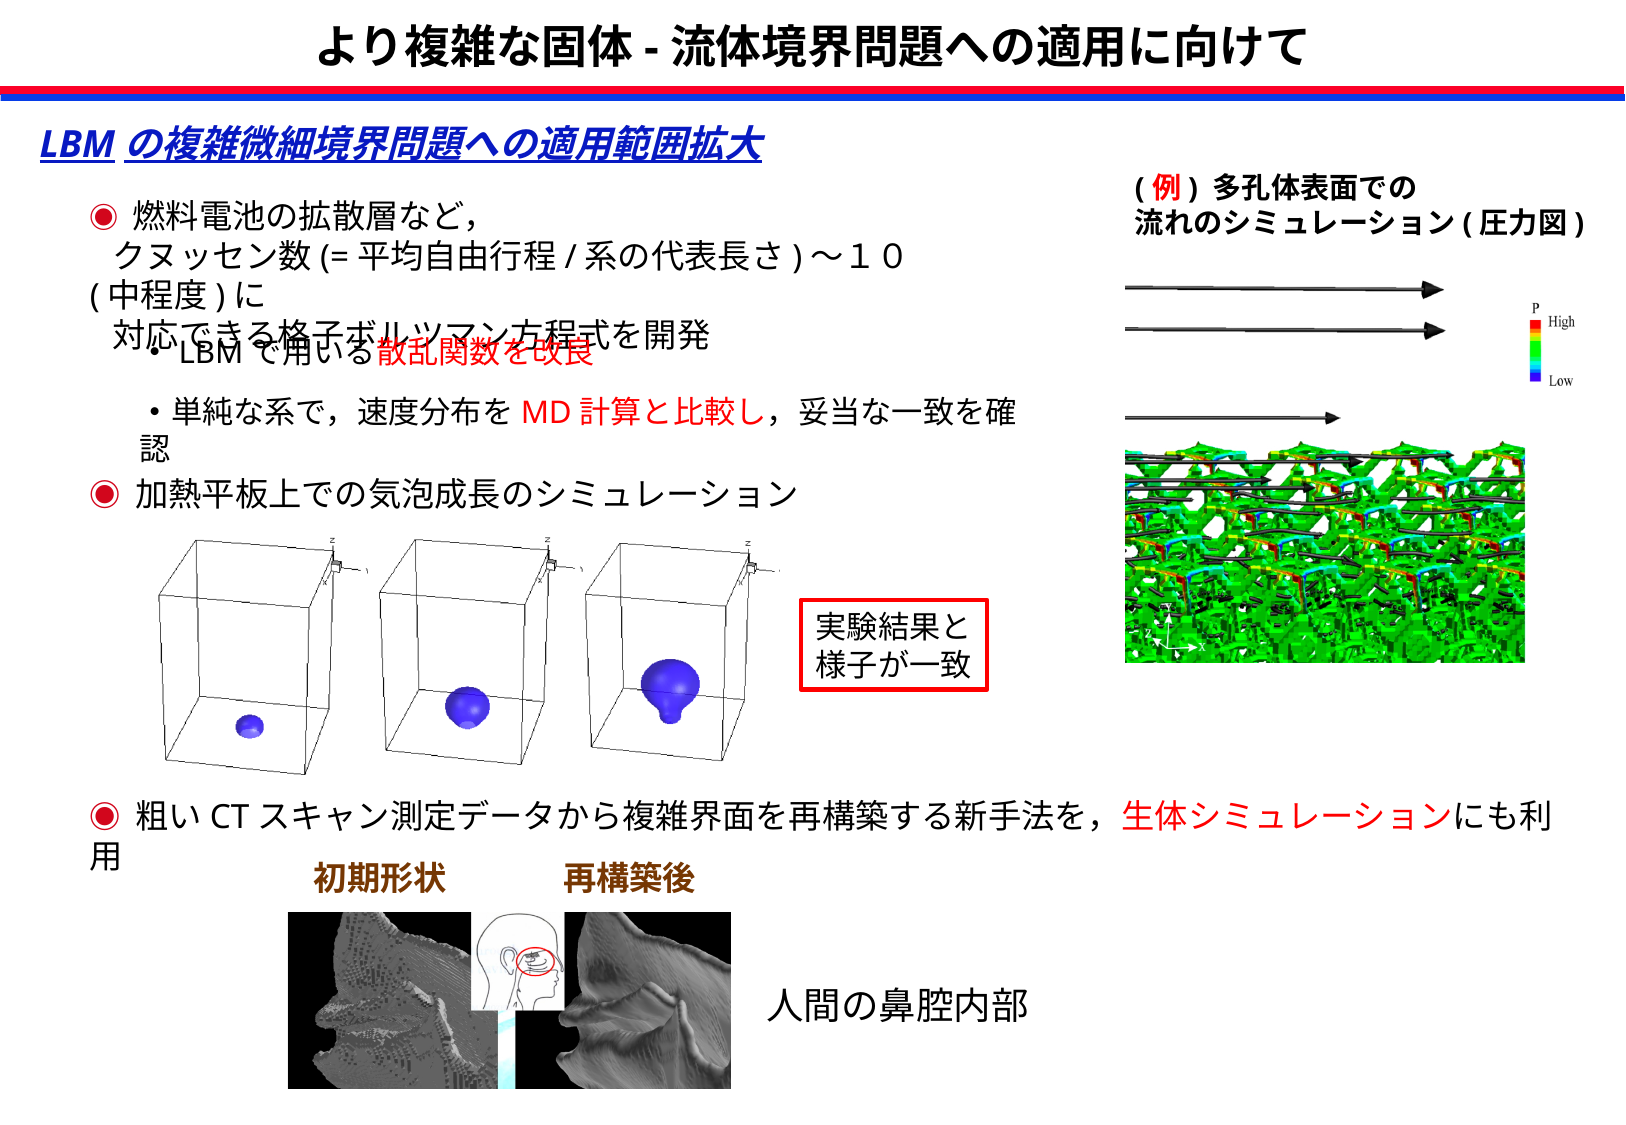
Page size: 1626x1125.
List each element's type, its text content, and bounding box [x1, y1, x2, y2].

text_box 人間の鼻腔内部 [751, 974, 1044, 1035]
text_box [0, 87, 1625, 102]
text_box 実験結果と 様子が一致 [800, 599, 987, 690]
picture [1124, 274, 1575, 663]
text_box ・LBMで用いる散乱関数を改良 [125, 324, 688, 378]
text_box ◉ 加熱平板上での気泡成長のシミュレーション [74, 466, 838, 521]
text_box ◉ 粗いCTスキャン測定データから複雑界面を再構築する新手法を，生体シミュレーションにも利用 [74, 787, 1575, 882]
text_box LBMの複雑微細境界問題への適用範囲拡大 [24, 113, 801, 173]
text_box ◉ 燃料電池の拡散層など， クヌッセン数(=平均自由行程/系の代表長さ)～１０(中程度)に 対応できる格子ボルツマン方程式を開発 [74, 187, 975, 362]
title より複雑な固体-流体境界問題への適用に向けて [121, 13, 1504, 77]
text_box 再構築後 [548, 882, 712, 905]
text_box ・単純な系で，速度分布をMD計算と比較し，妥当な一致を確認 [124, 384, 1038, 475]
text_box 初期形状 [299, 882, 462, 905]
picture [137, 526, 780, 788]
text_box (例) 多孔体表面での 流れのシミュレーション(圧力図) [1120, 162, 1600, 248]
picture [287, 912, 731, 1089]
